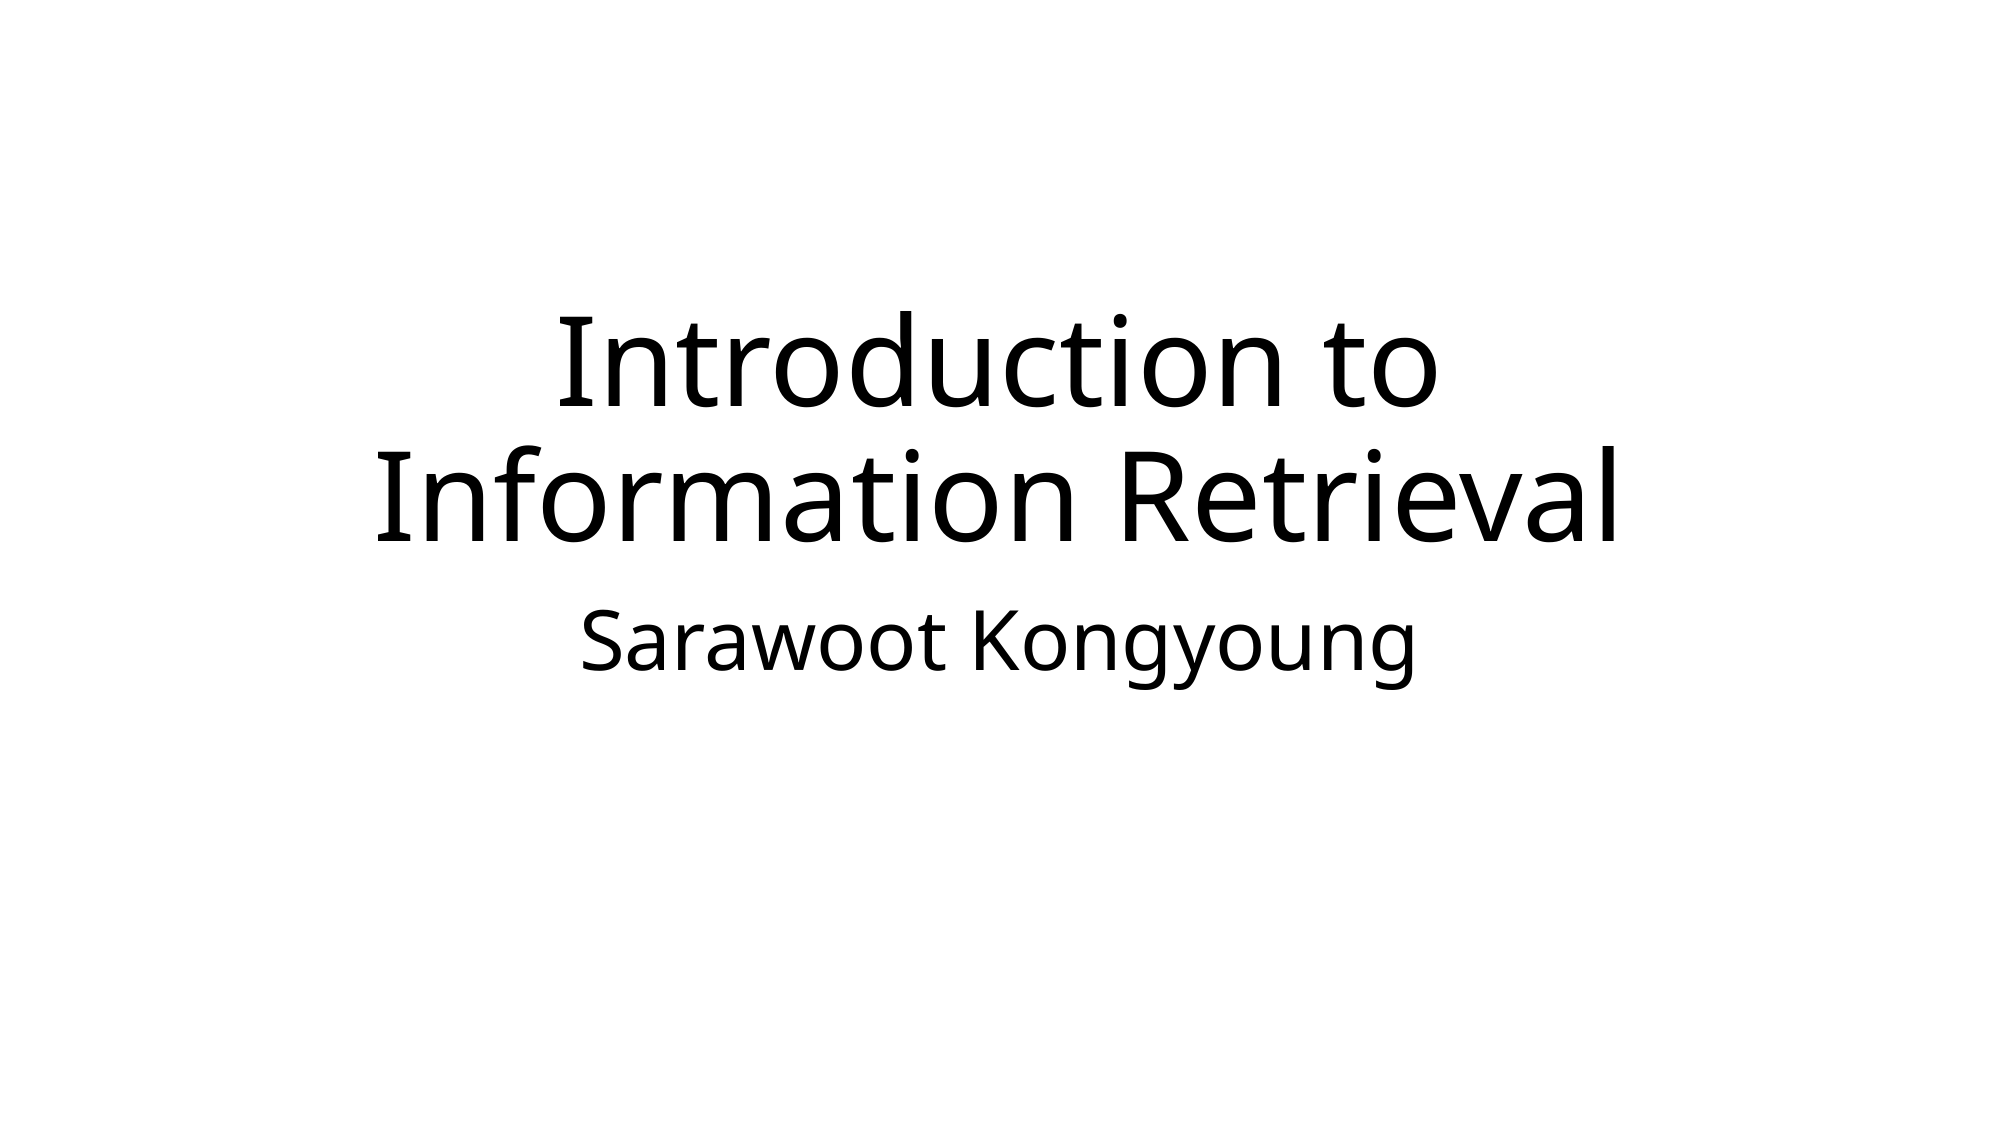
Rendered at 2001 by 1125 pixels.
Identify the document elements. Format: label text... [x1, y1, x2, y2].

subtitle Sarawoot Kongyoung [249, 590, 1750, 863]
title Introduction to Information Retrieval [249, 184, 1750, 576]
